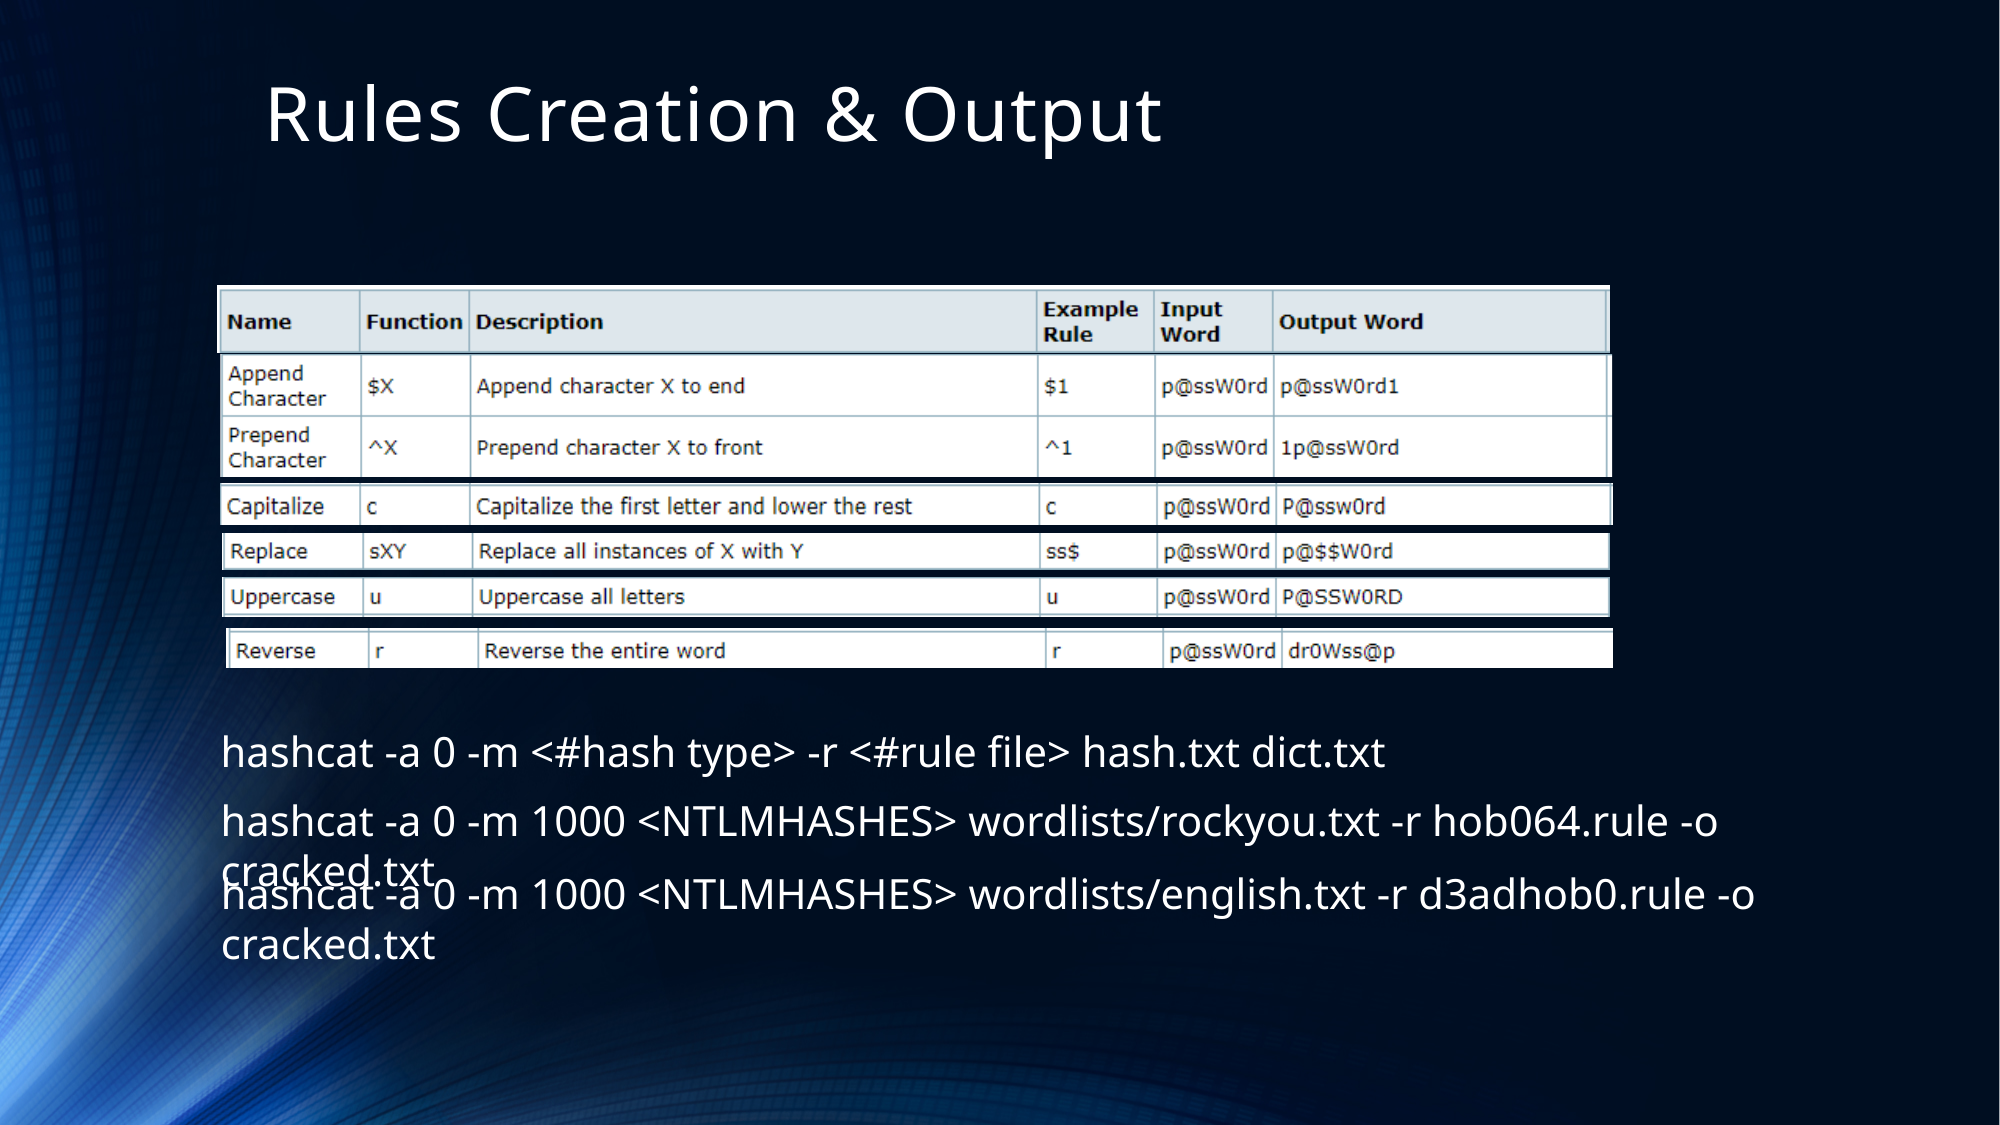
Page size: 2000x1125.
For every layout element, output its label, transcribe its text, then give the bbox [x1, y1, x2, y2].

text_box hashcat -a 0 -m 1000 <NTLMHASHES> wordlists/rockyou.txt -r hob064.rule -o cracked.txt [205, 787, 1794, 860]
text_box hashcat -a 0 -m <#hash type> -r <#rule file> hash.txt dict.txt [205, 718, 1719, 783]
text_box hashcat -a 0 -m 1000 <NTLMHASHES> wordlists/english.txt -r d3adhob0.rule -o cracked.txt [205, 860, 1839, 976]
title Rules Creation & Output [249, 62, 1750, 166]
picture [0, 0, 2000, 1125]
